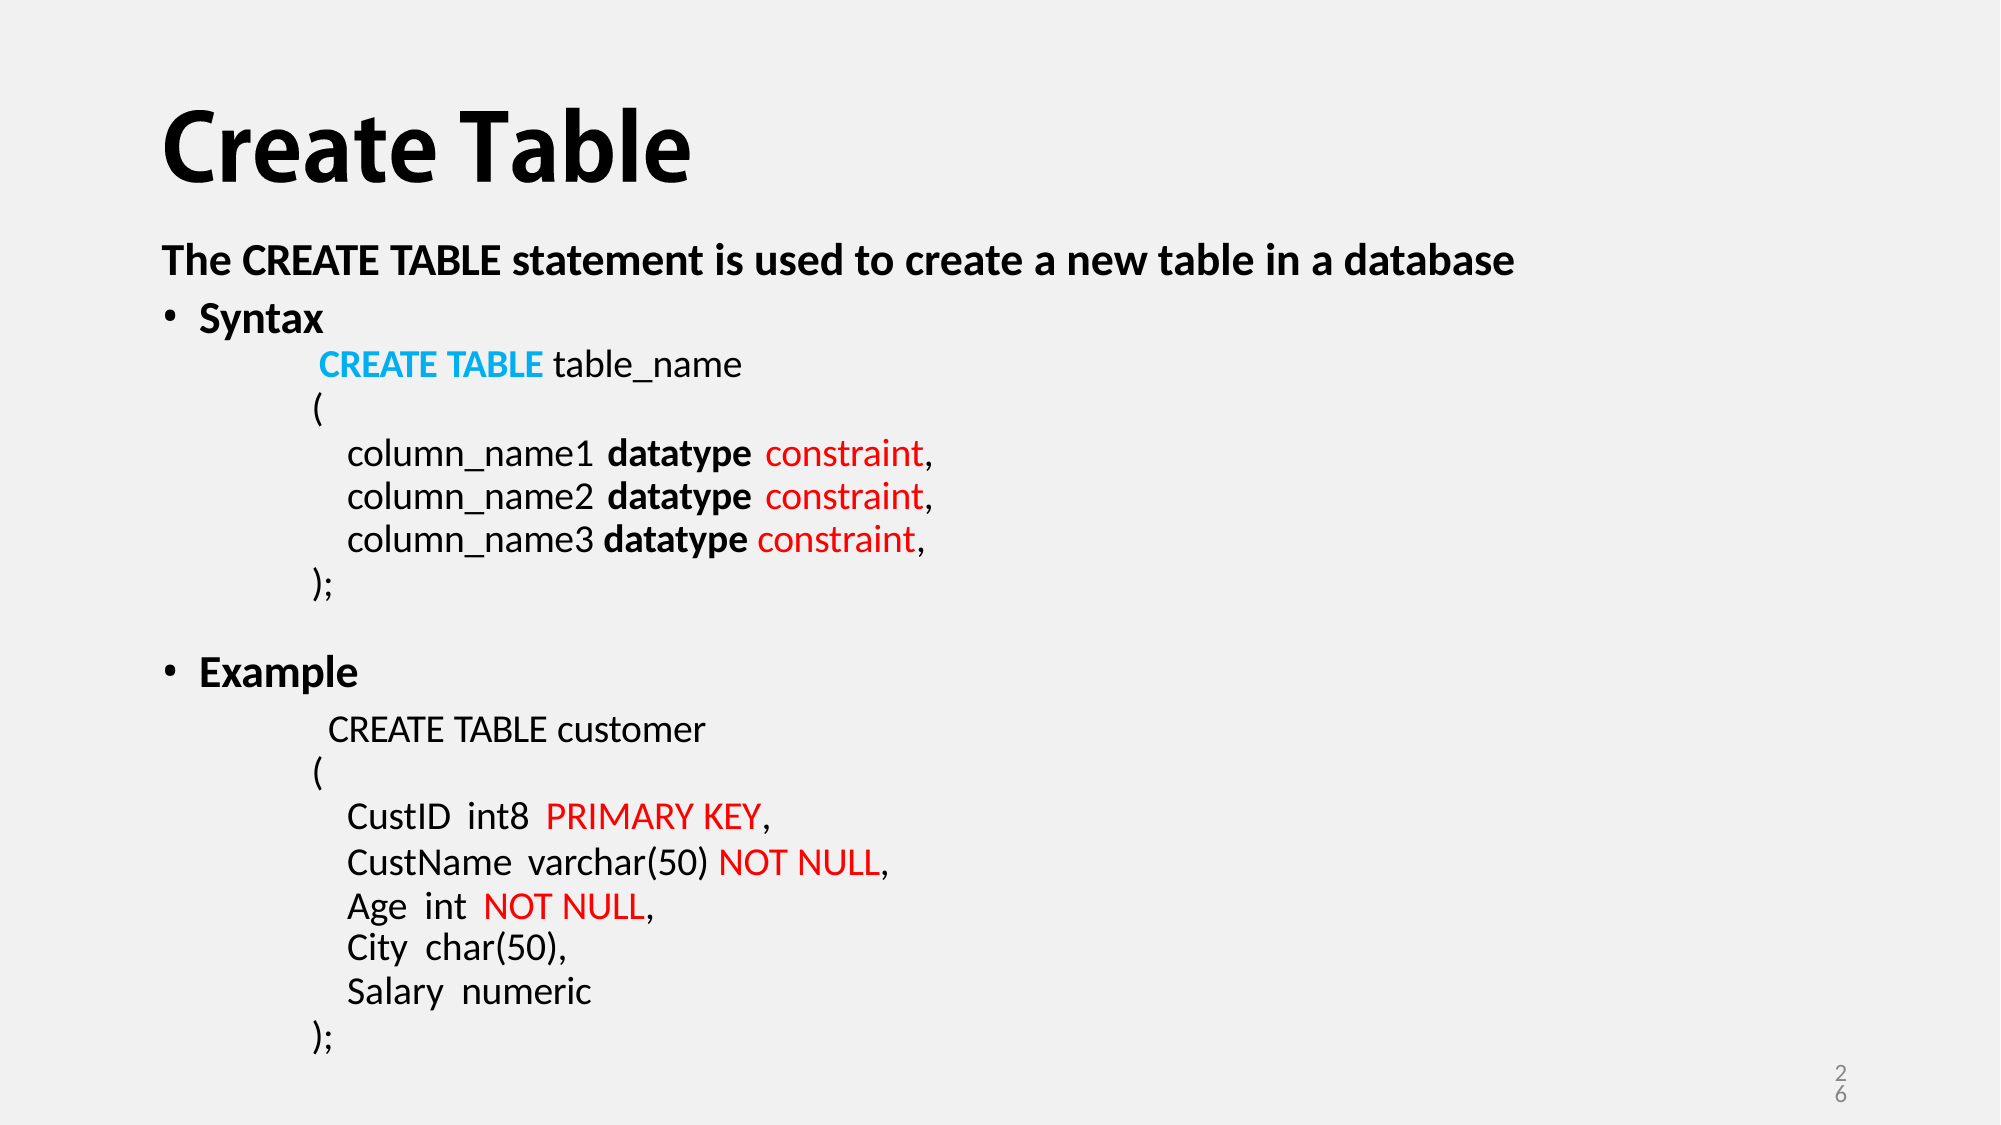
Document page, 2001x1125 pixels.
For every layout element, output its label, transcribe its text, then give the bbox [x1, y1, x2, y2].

slide_number 26 [1802, 1060, 1856, 1090]
picture [161, 92, 737, 209]
title The CREATE TABLE statement is used to create a new table in a database [159, 227, 1530, 418]
text_box Syntax CREATE TABLE table_name ( column_name1 datatype constraint, column_name2 datatype constraint, column_name3 datatype constraint, ); Example CREATE TABLE customer ( CustID int8 PRIMARY KEY, CustName varchar(50) NOT NULL, Age int NOT NULL, City char(50), Salary numeric ); [159, 287, 934, 1058]
